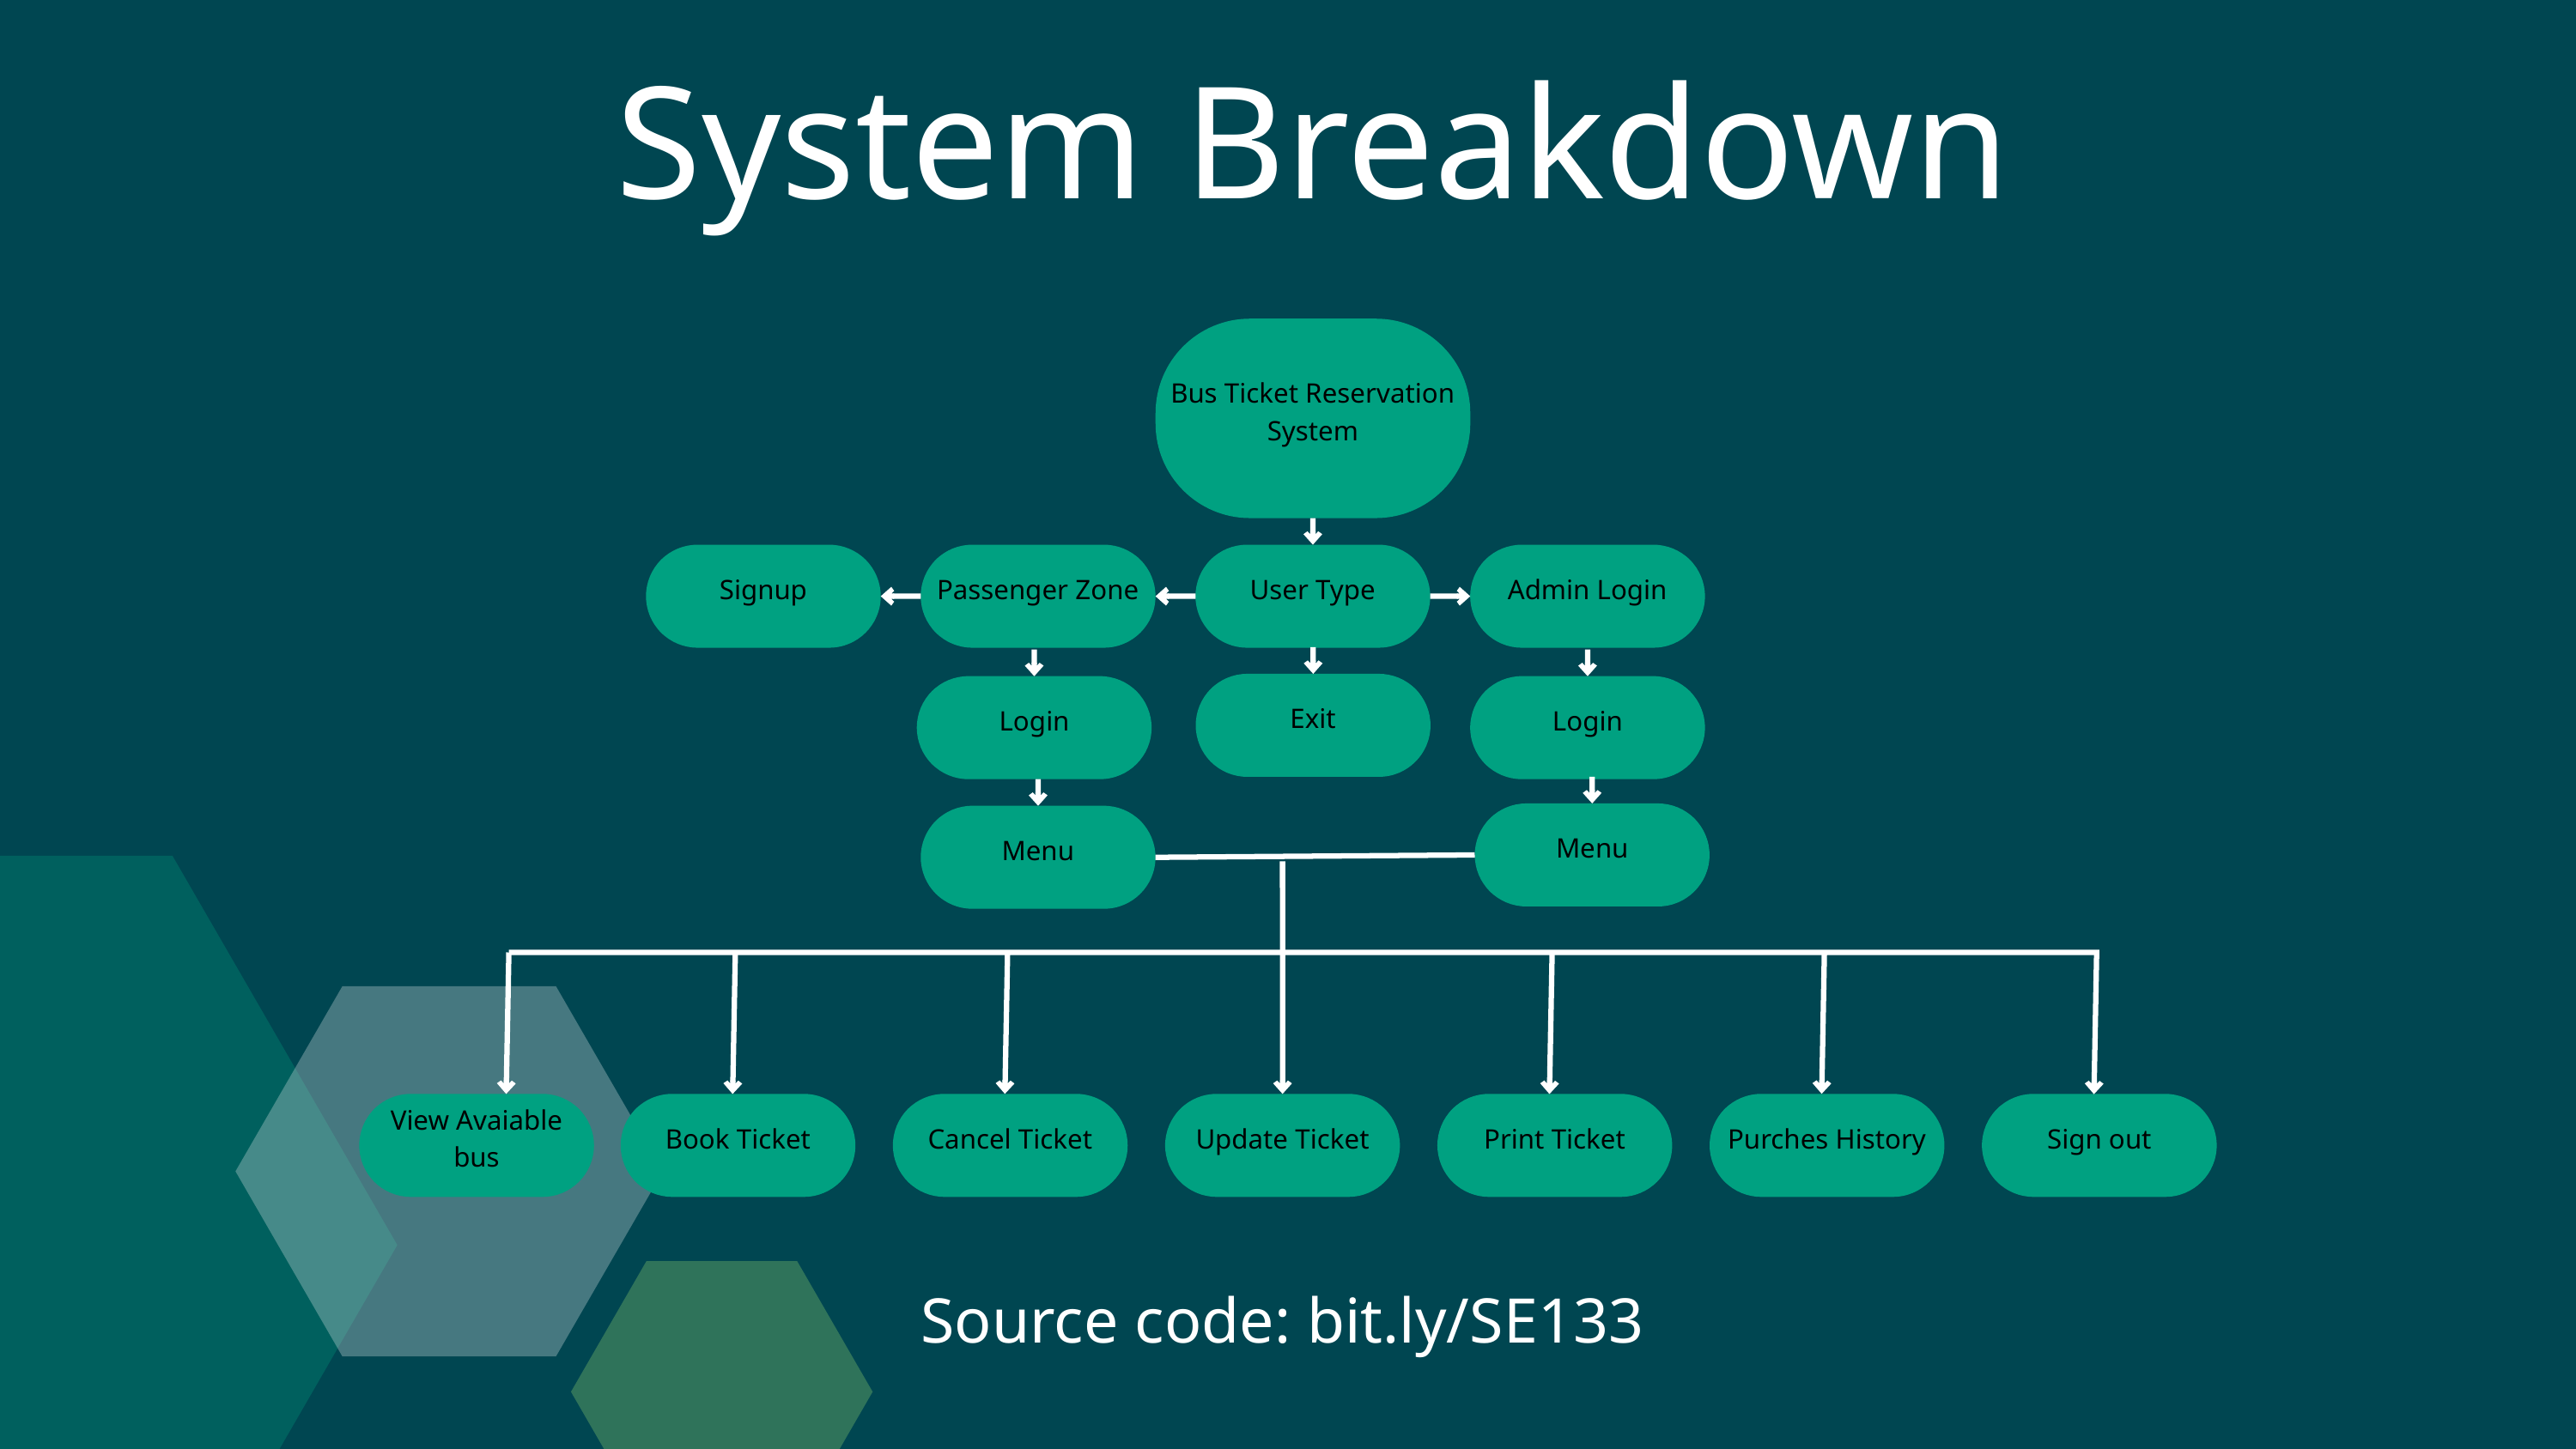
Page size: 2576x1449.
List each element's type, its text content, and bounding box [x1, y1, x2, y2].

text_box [1194, 544, 1431, 648]
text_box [1437, 1094, 1673, 1197]
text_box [1155, 318, 1471, 518]
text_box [920, 805, 1156, 909]
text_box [1474, 803, 1710, 907]
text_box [1469, 544, 1705, 648]
text_box Source code: bit.ly/SE133 [899, 1269, 1666, 1355]
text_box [892, 1094, 1128, 1197]
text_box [1195, 673, 1431, 778]
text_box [1469, 676, 1705, 779]
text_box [1981, 1094, 2217, 1197]
text_box System Breakdown [456, 12, 2170, 230]
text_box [1164, 1094, 1400, 1197]
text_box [920, 544, 1156, 648]
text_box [916, 676, 1152, 779]
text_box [620, 1094, 856, 1197]
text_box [0, 855, 873, 1449]
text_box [1709, 1094, 1945, 1197]
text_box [646, 544, 881, 648]
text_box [359, 1094, 594, 1197]
